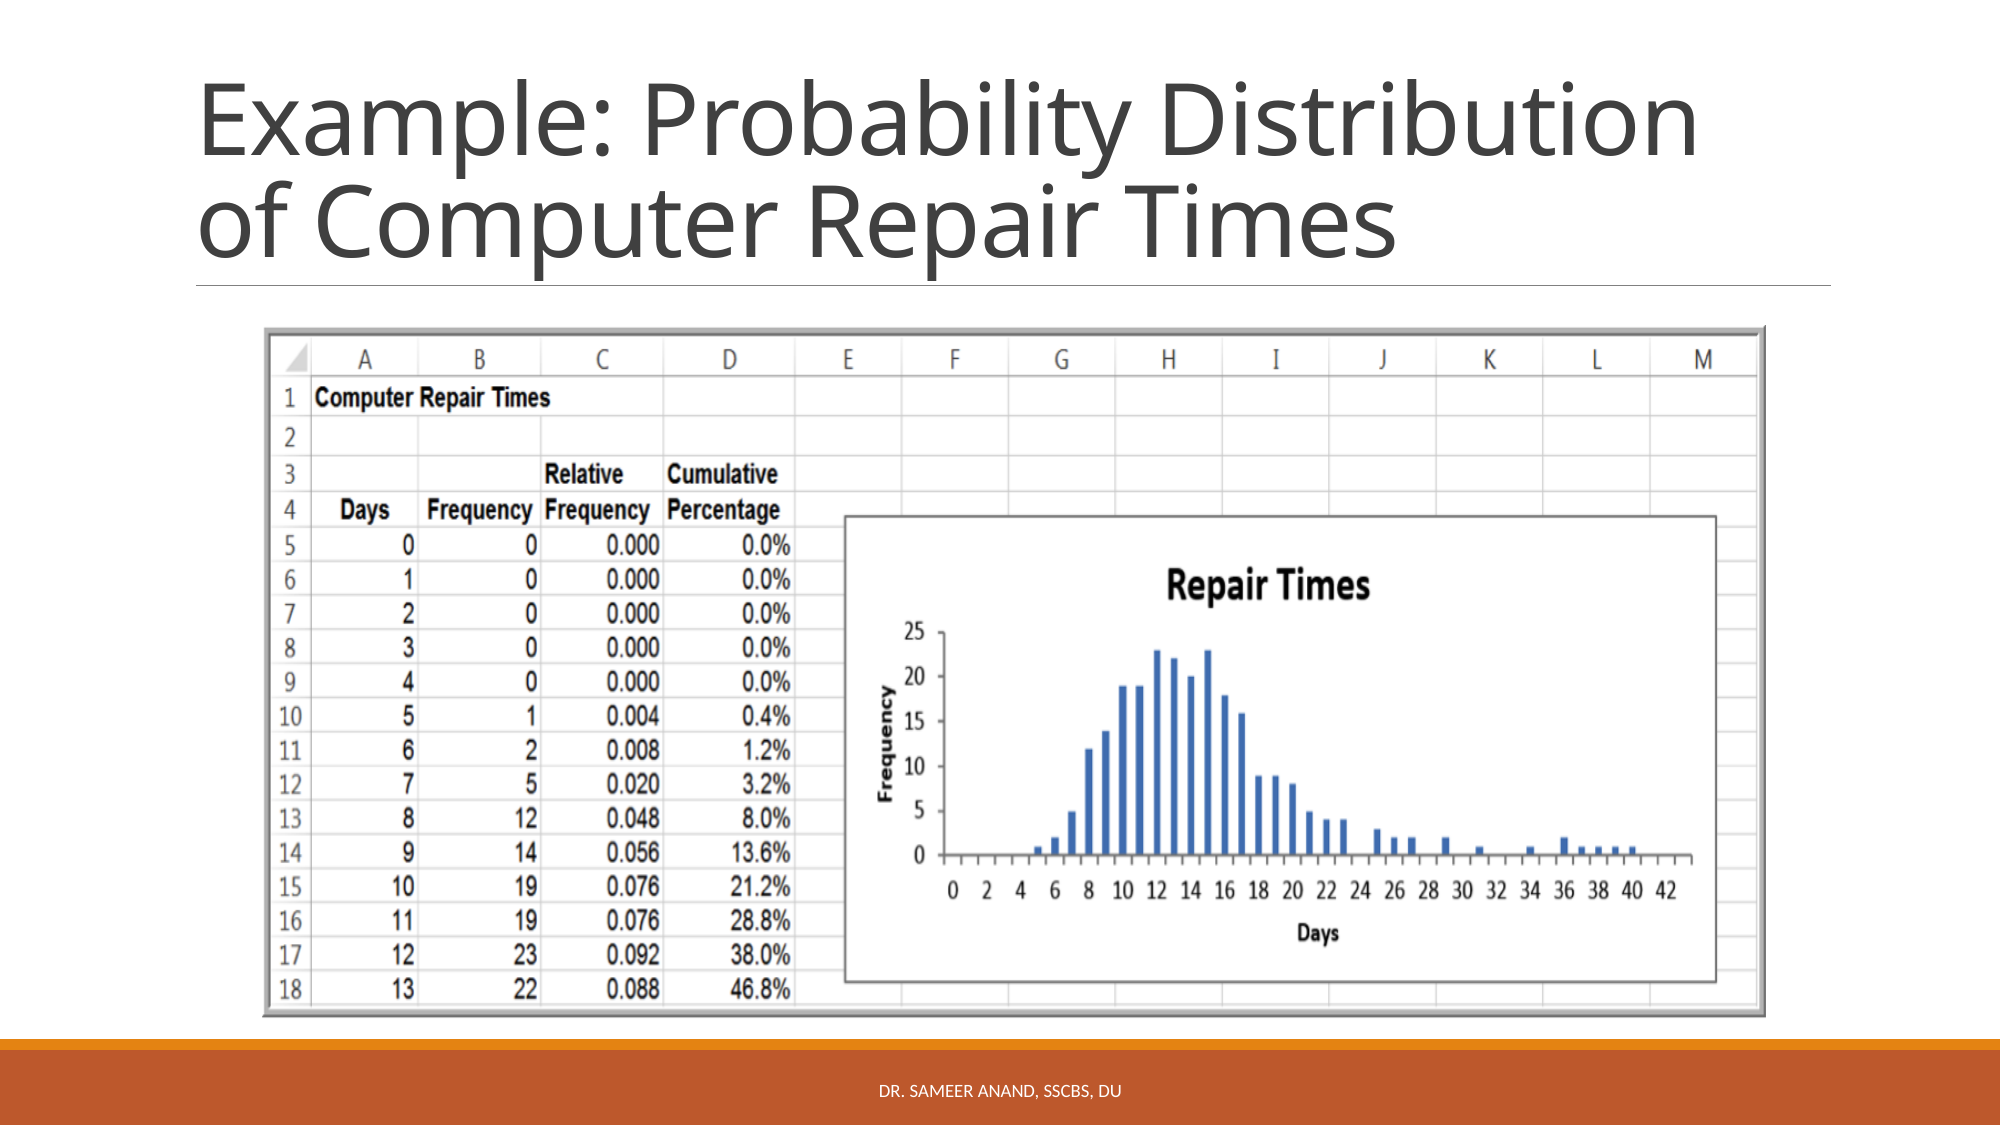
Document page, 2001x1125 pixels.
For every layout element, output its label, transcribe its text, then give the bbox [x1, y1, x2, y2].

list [261, 324, 1767, 1019]
title Example: Probability Distribution of Computer Repair Times [180, 47, 1830, 285]
footer Dr. Sameer Anand, SSCBS, DU [604, 1059, 1396, 1120]
